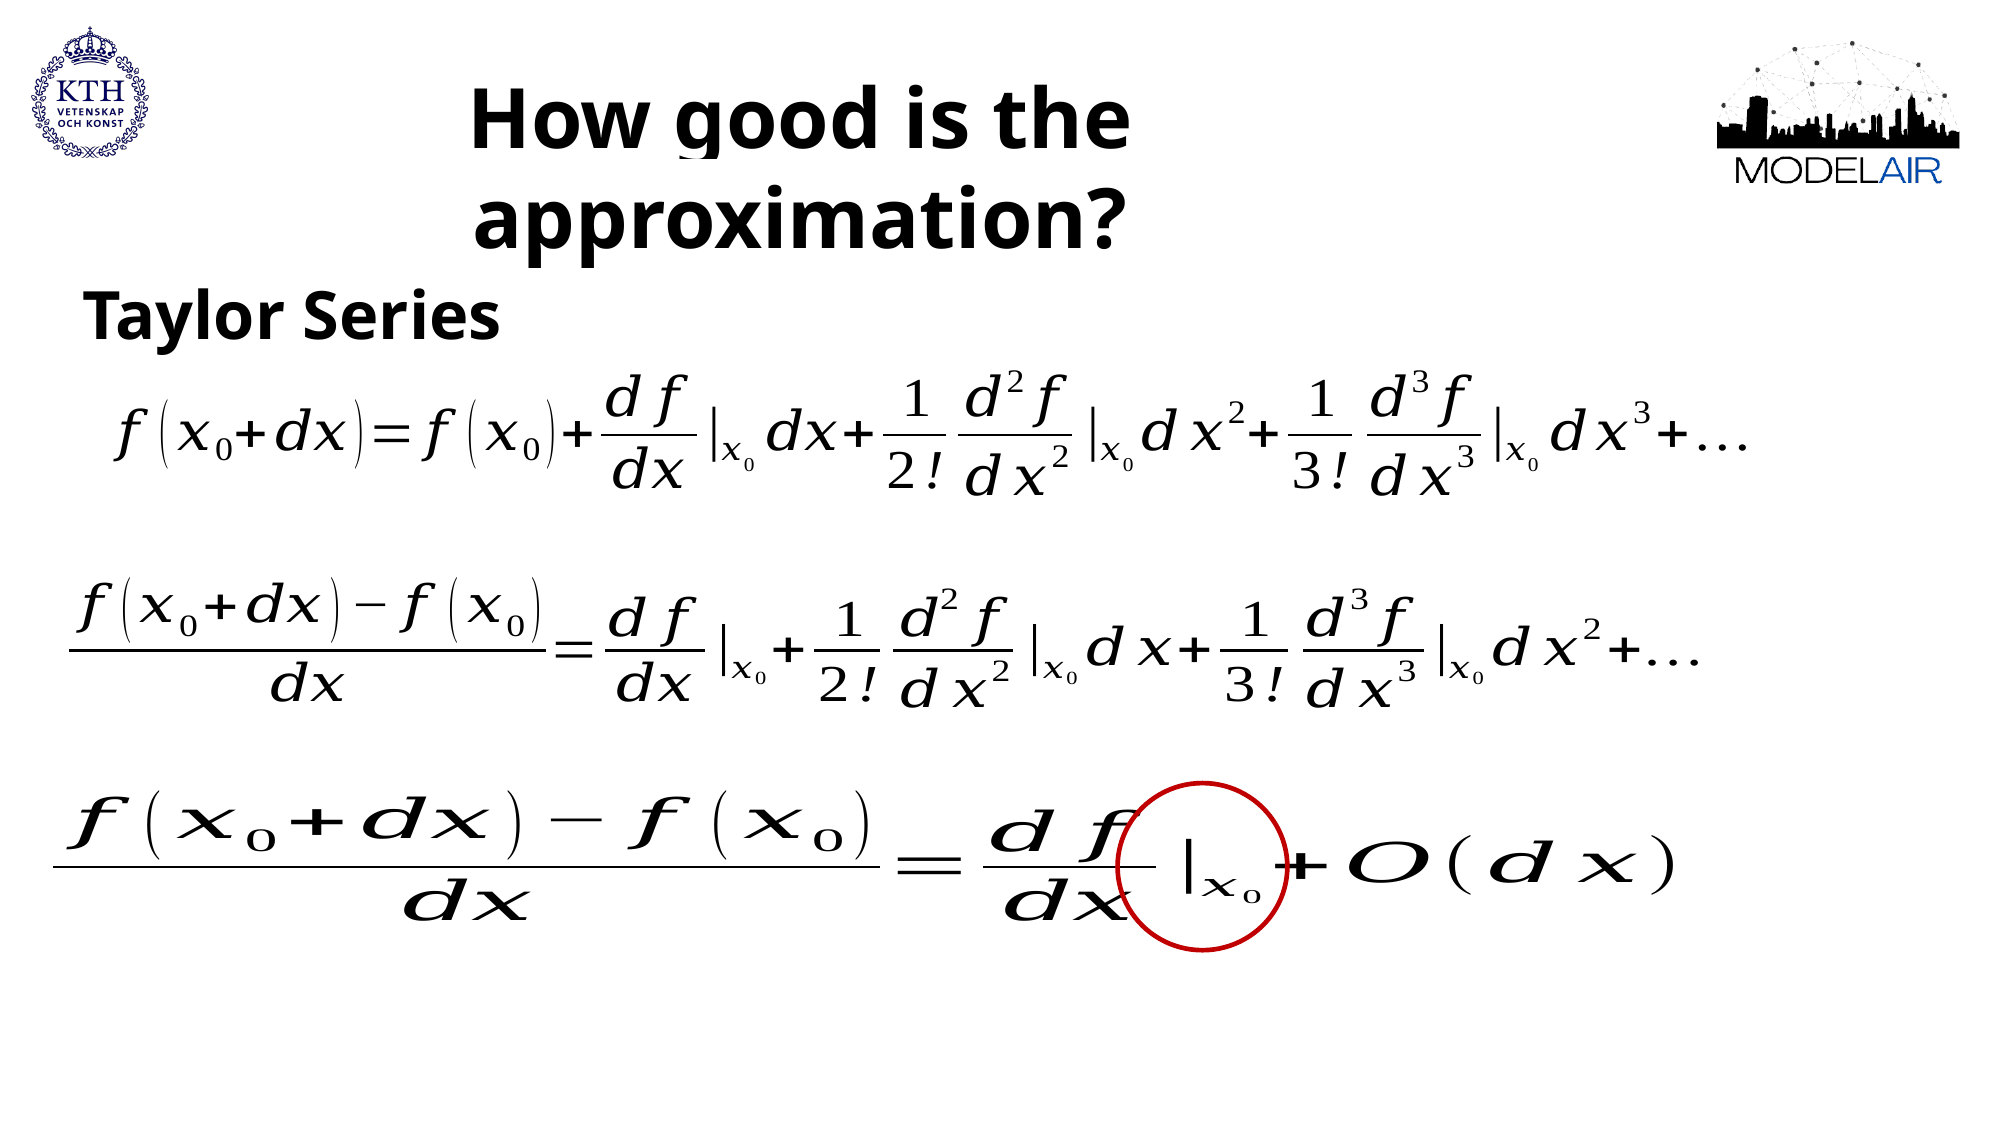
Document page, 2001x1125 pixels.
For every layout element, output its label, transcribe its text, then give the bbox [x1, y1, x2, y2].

picture [31, 26, 149, 158]
text_box [1116, 782, 1289, 952]
picture [1703, 29, 1978, 198]
text_box Taylor Series [4, 265, 581, 361]
text_box How good is the approximation? [179, 57, 1421, 273]
